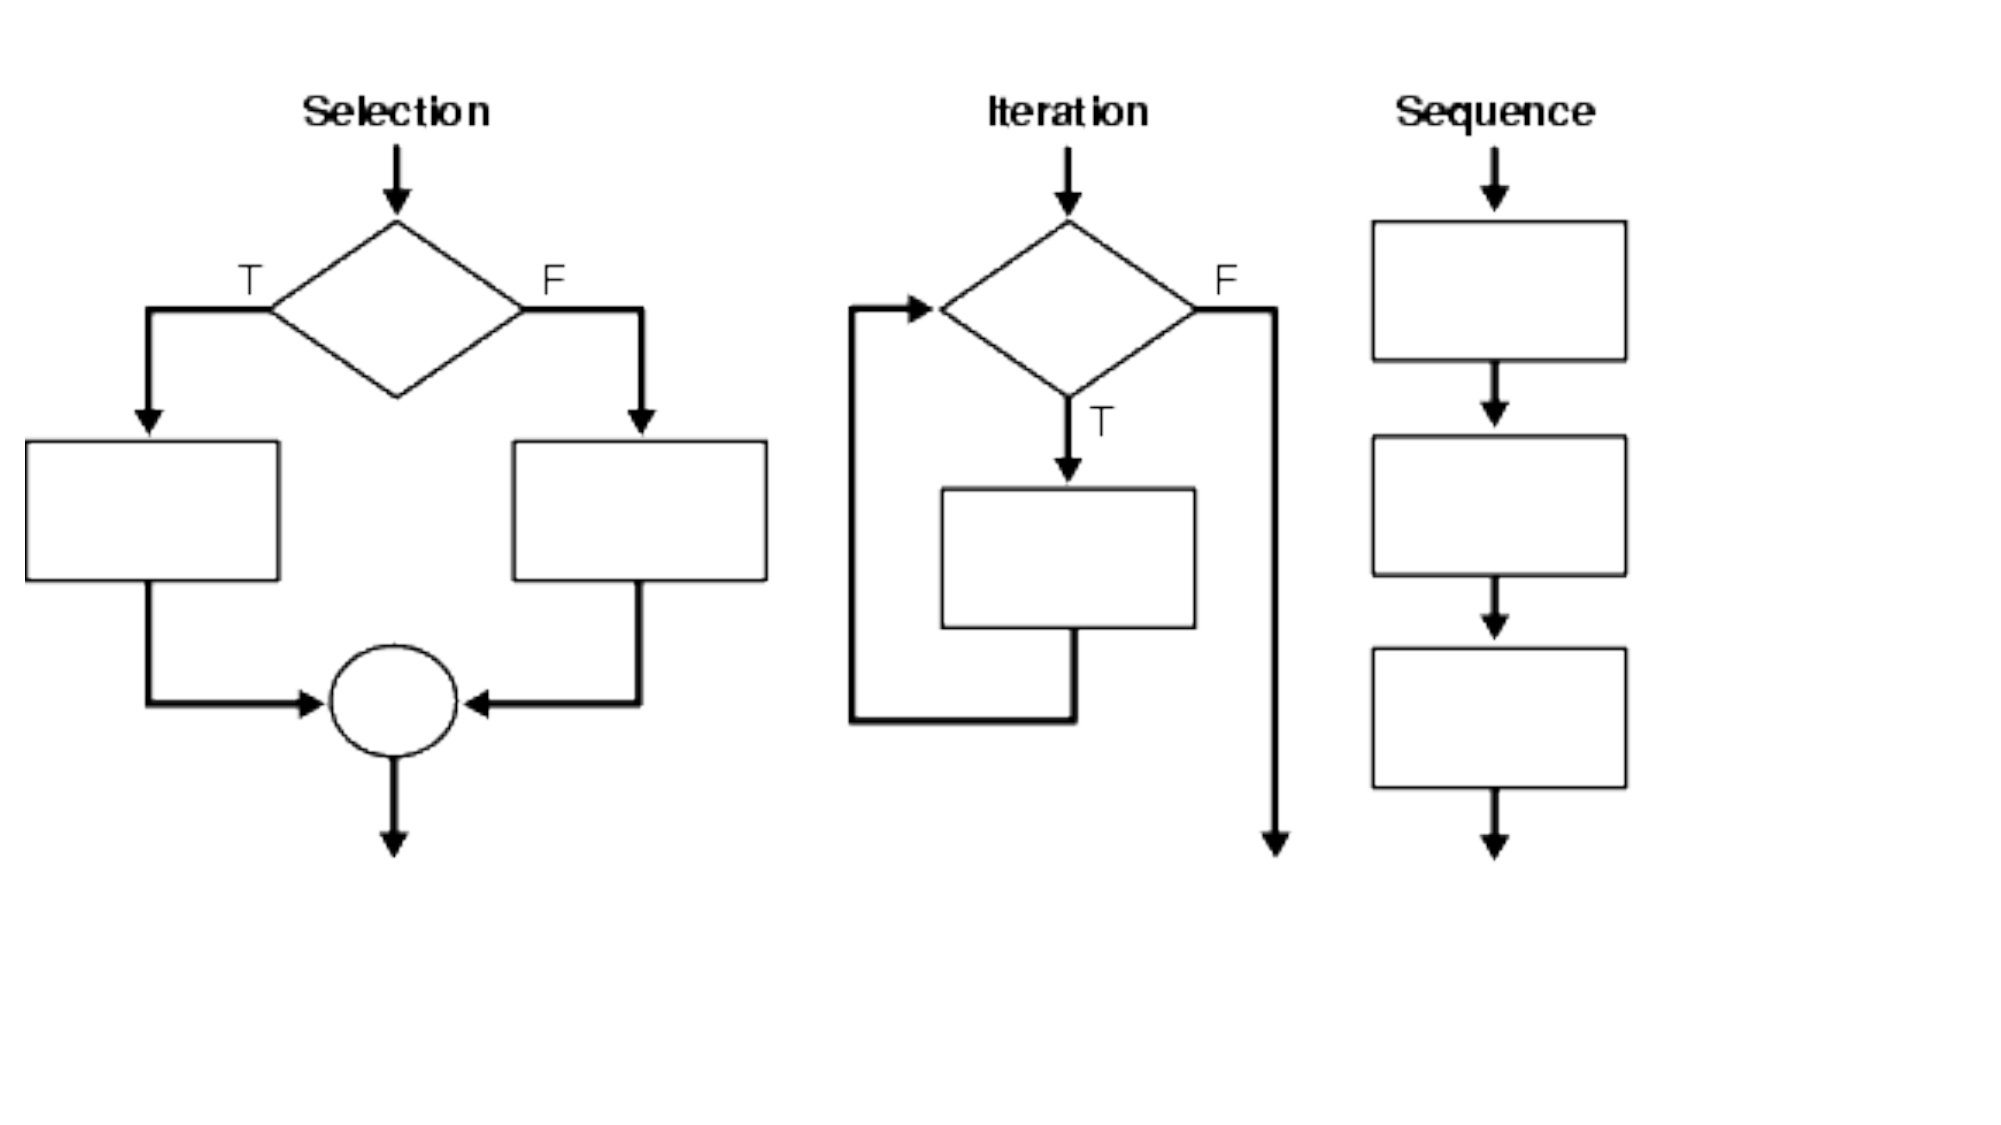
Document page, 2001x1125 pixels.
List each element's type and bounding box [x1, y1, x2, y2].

picture [25, 79, 1988, 873]
